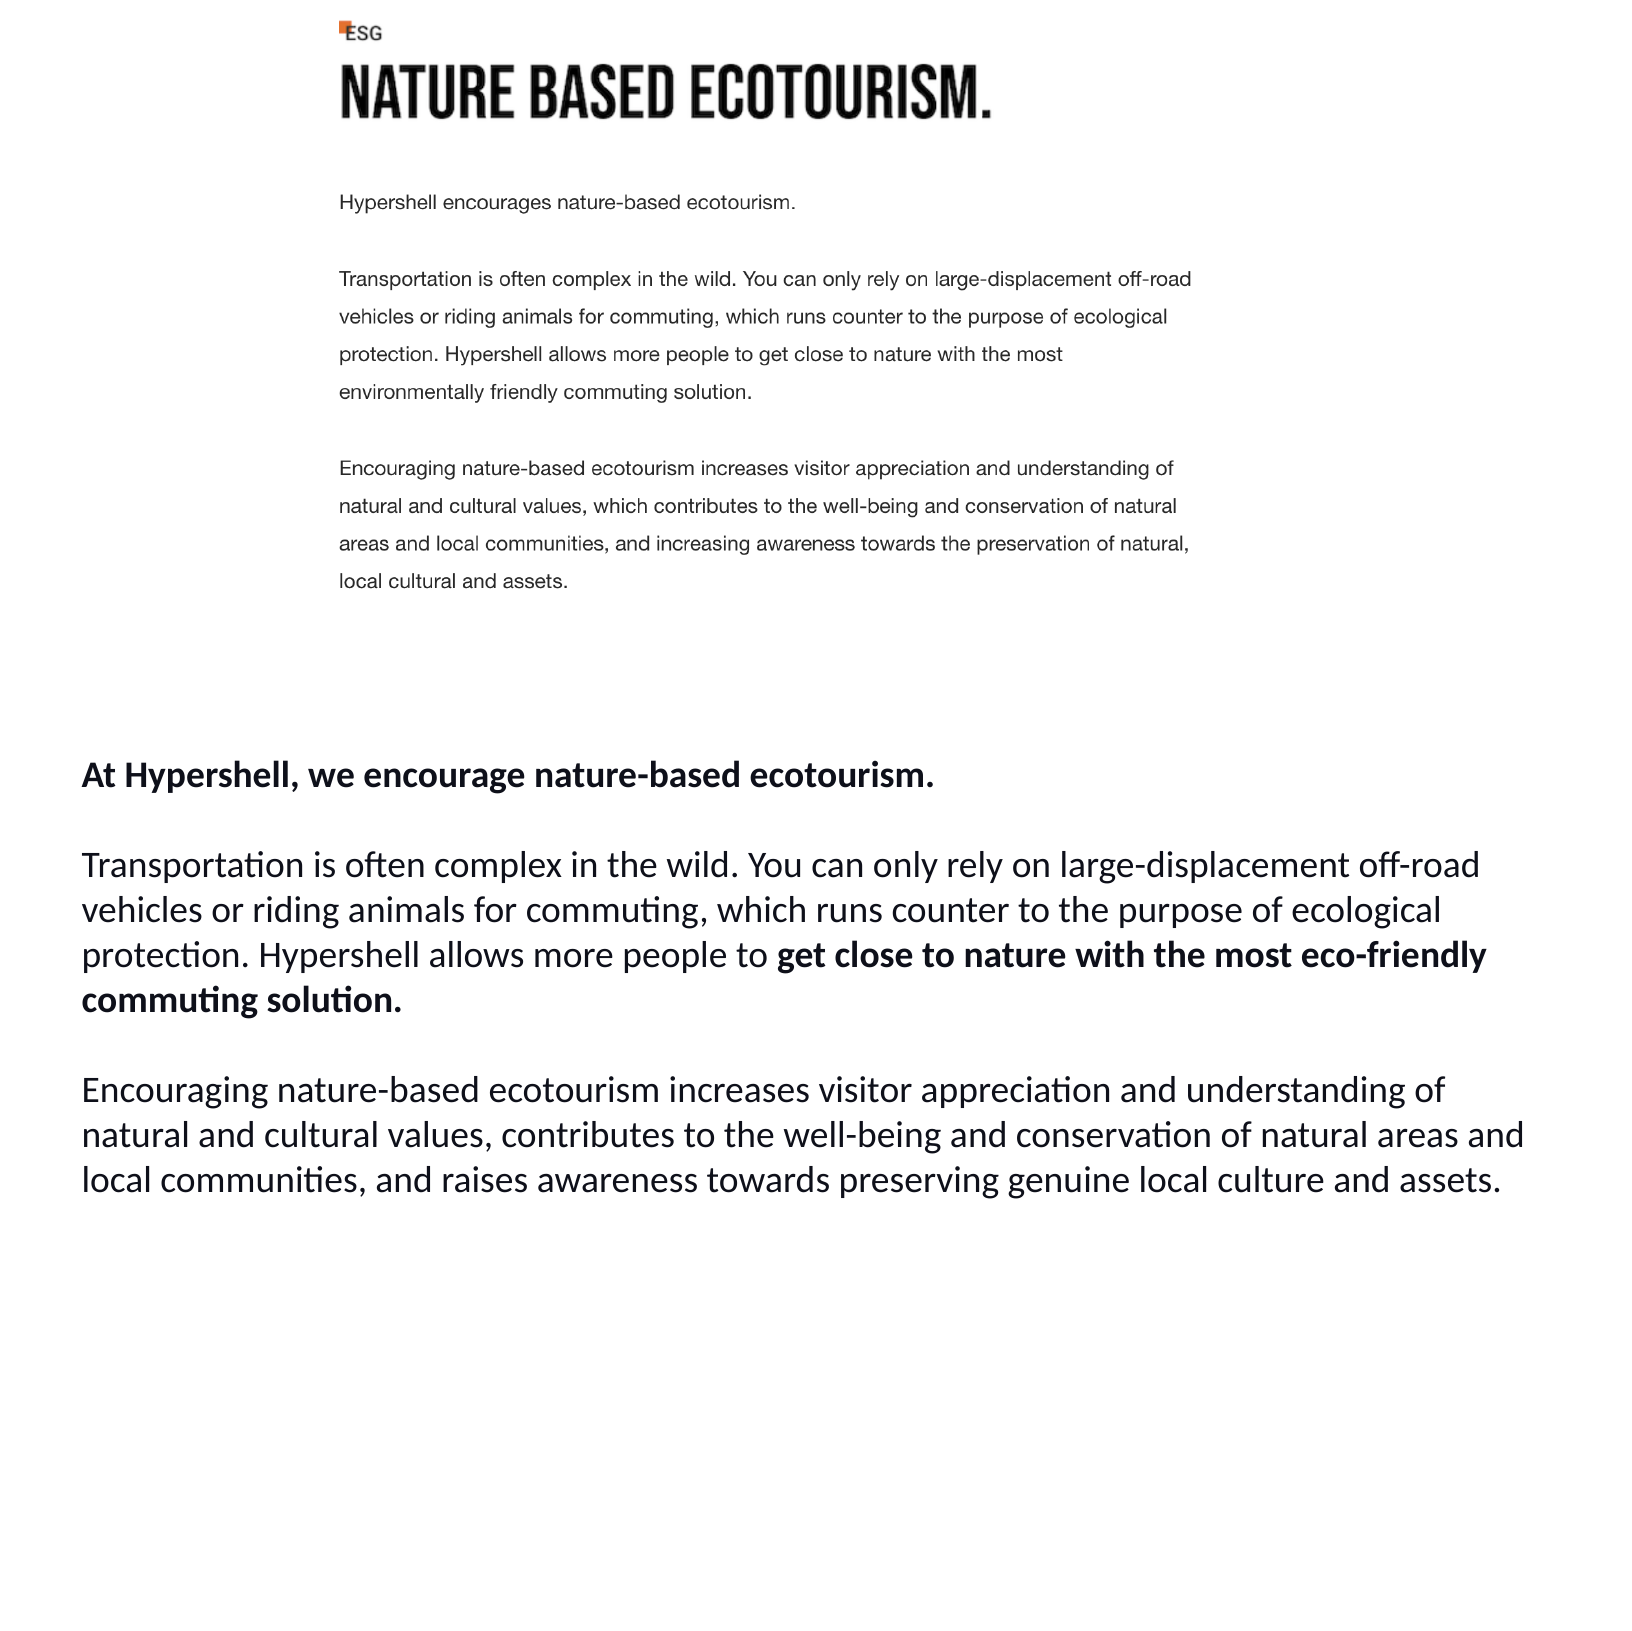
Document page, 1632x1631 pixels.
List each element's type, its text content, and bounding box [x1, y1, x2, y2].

picture [316, 17, 1214, 628]
text_box At Hypershell, we encourage nature-based ecotourism. Transportation is often complex in the wild. You can only rely on large-displacement off-road vehicles or riding animals for commuting, which runs counter to the purpose of ecological protection. Hypershell allows more people to get close to nature with the most eco-friendly commuting solution. Encouraging nature-based ecotourism increases visitor appreciation and understanding of natural and cultural values, contributes to the well-being and conservation of natural areas and local communities, and raises awareness towards preserving genuine local culture and assets. [66, 742, 1565, 1208]
